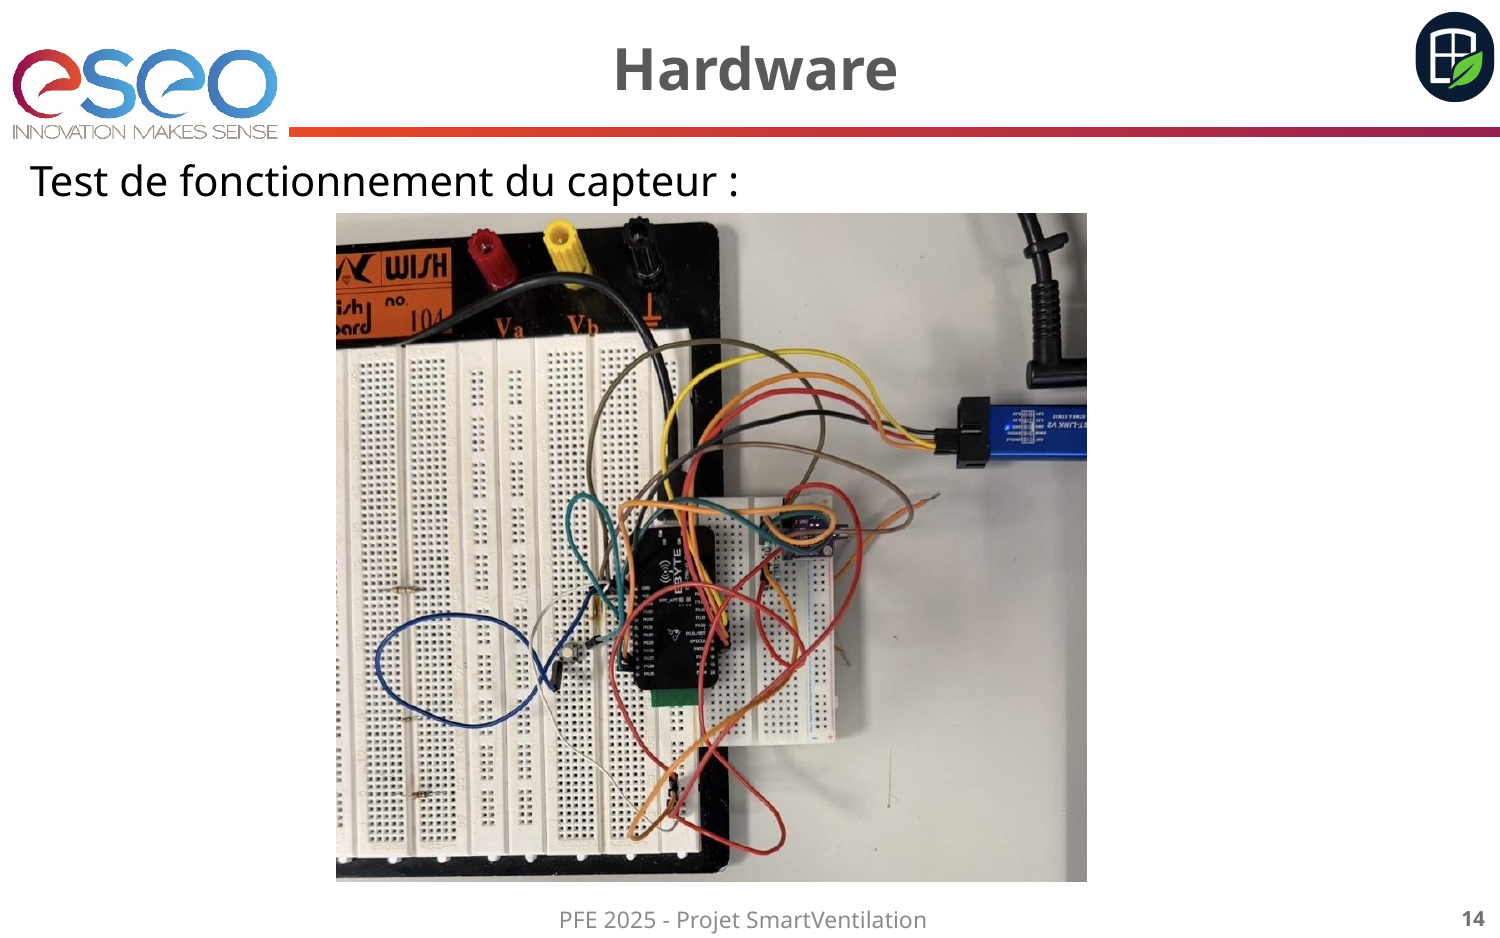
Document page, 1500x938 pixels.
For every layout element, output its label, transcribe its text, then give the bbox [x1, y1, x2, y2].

footer PFE 2025 - Projet SmartVentilation [490, 901, 997, 937]
title Hardware [289, 7, 1223, 127]
text_box Test de fonctionnement du capteur : [14, 147, 941, 213]
slide_number 14 [1316, 901, 1500, 938]
picture [11, 46, 278, 150]
picture [1414, 11, 1495, 103]
picture [336, 212, 1088, 882]
